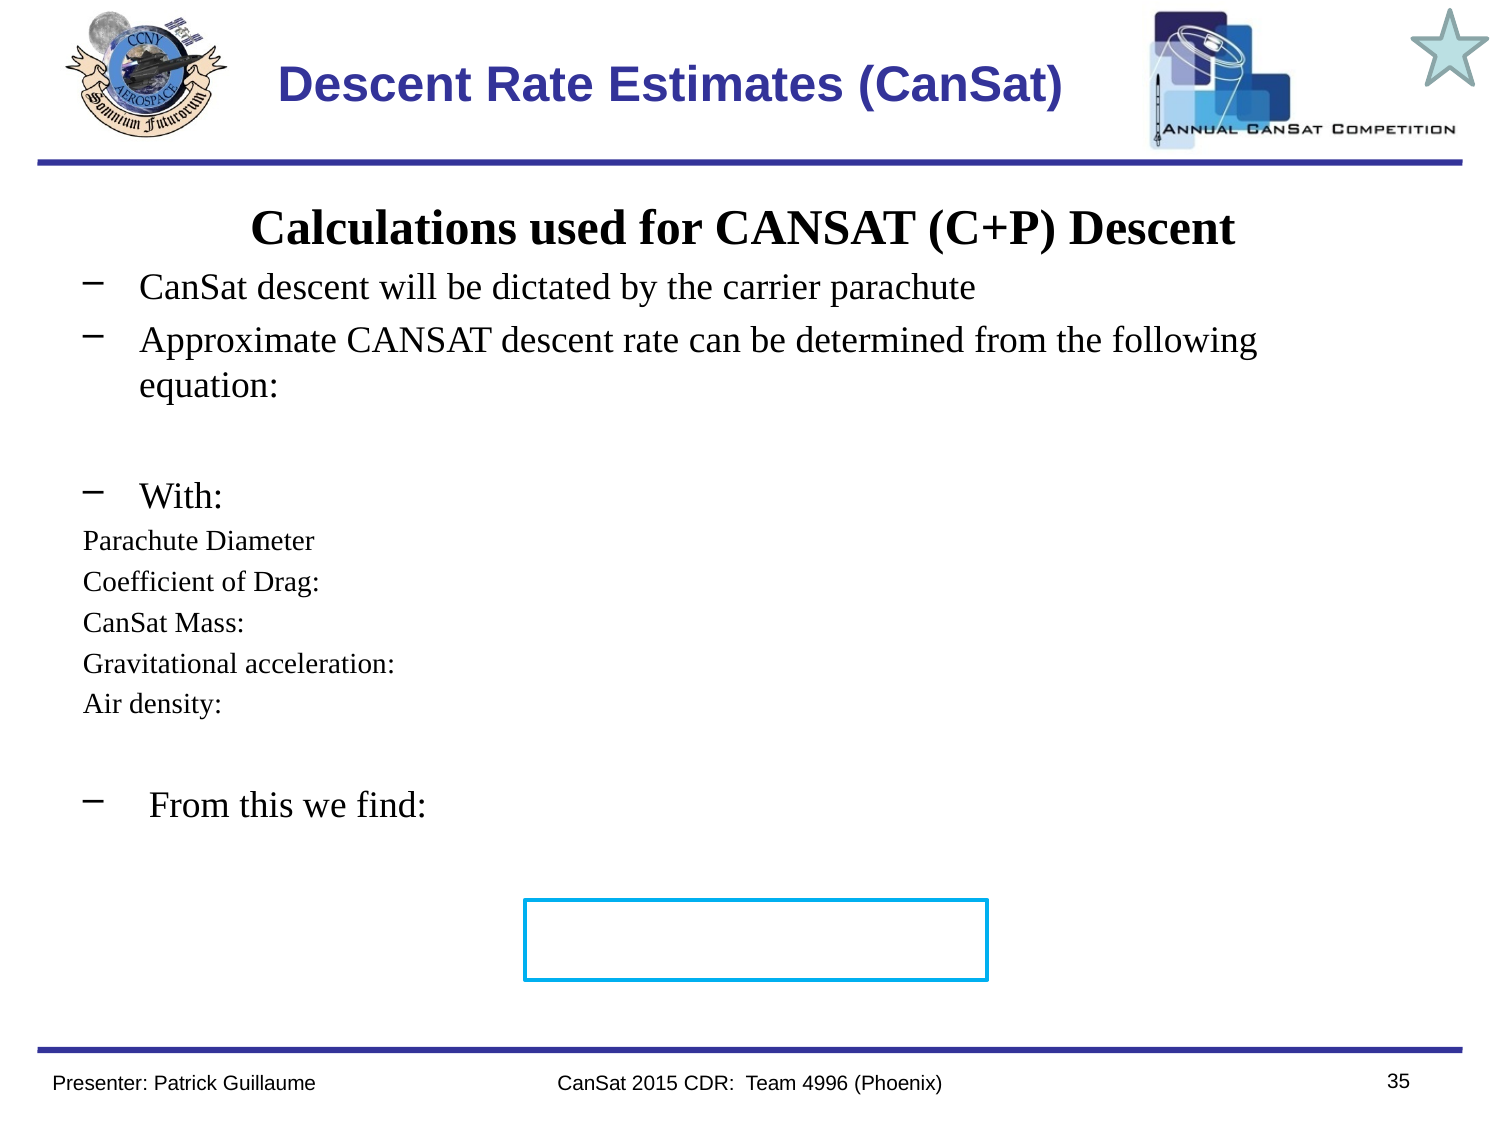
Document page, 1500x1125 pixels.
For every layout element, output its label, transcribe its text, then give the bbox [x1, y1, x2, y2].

picture [0, 0, 301, 151]
picture [1427, 54, 1432, 73]
picture [1142, 1, 1463, 157]
text_box Presenter: Patrick Guillaume [37, 1062, 413, 1103]
text_box [1410, 7, 1490, 87]
title Descent Rate Estimates (CanSat) [304, 12, 1238, 150]
footer CanSat 2015 CDR: Team 4996 (Phoenix) [450, 1062, 1050, 1103]
text_box [523, 898, 989, 982]
slide_number 35 [1312, 1059, 1425, 1100]
